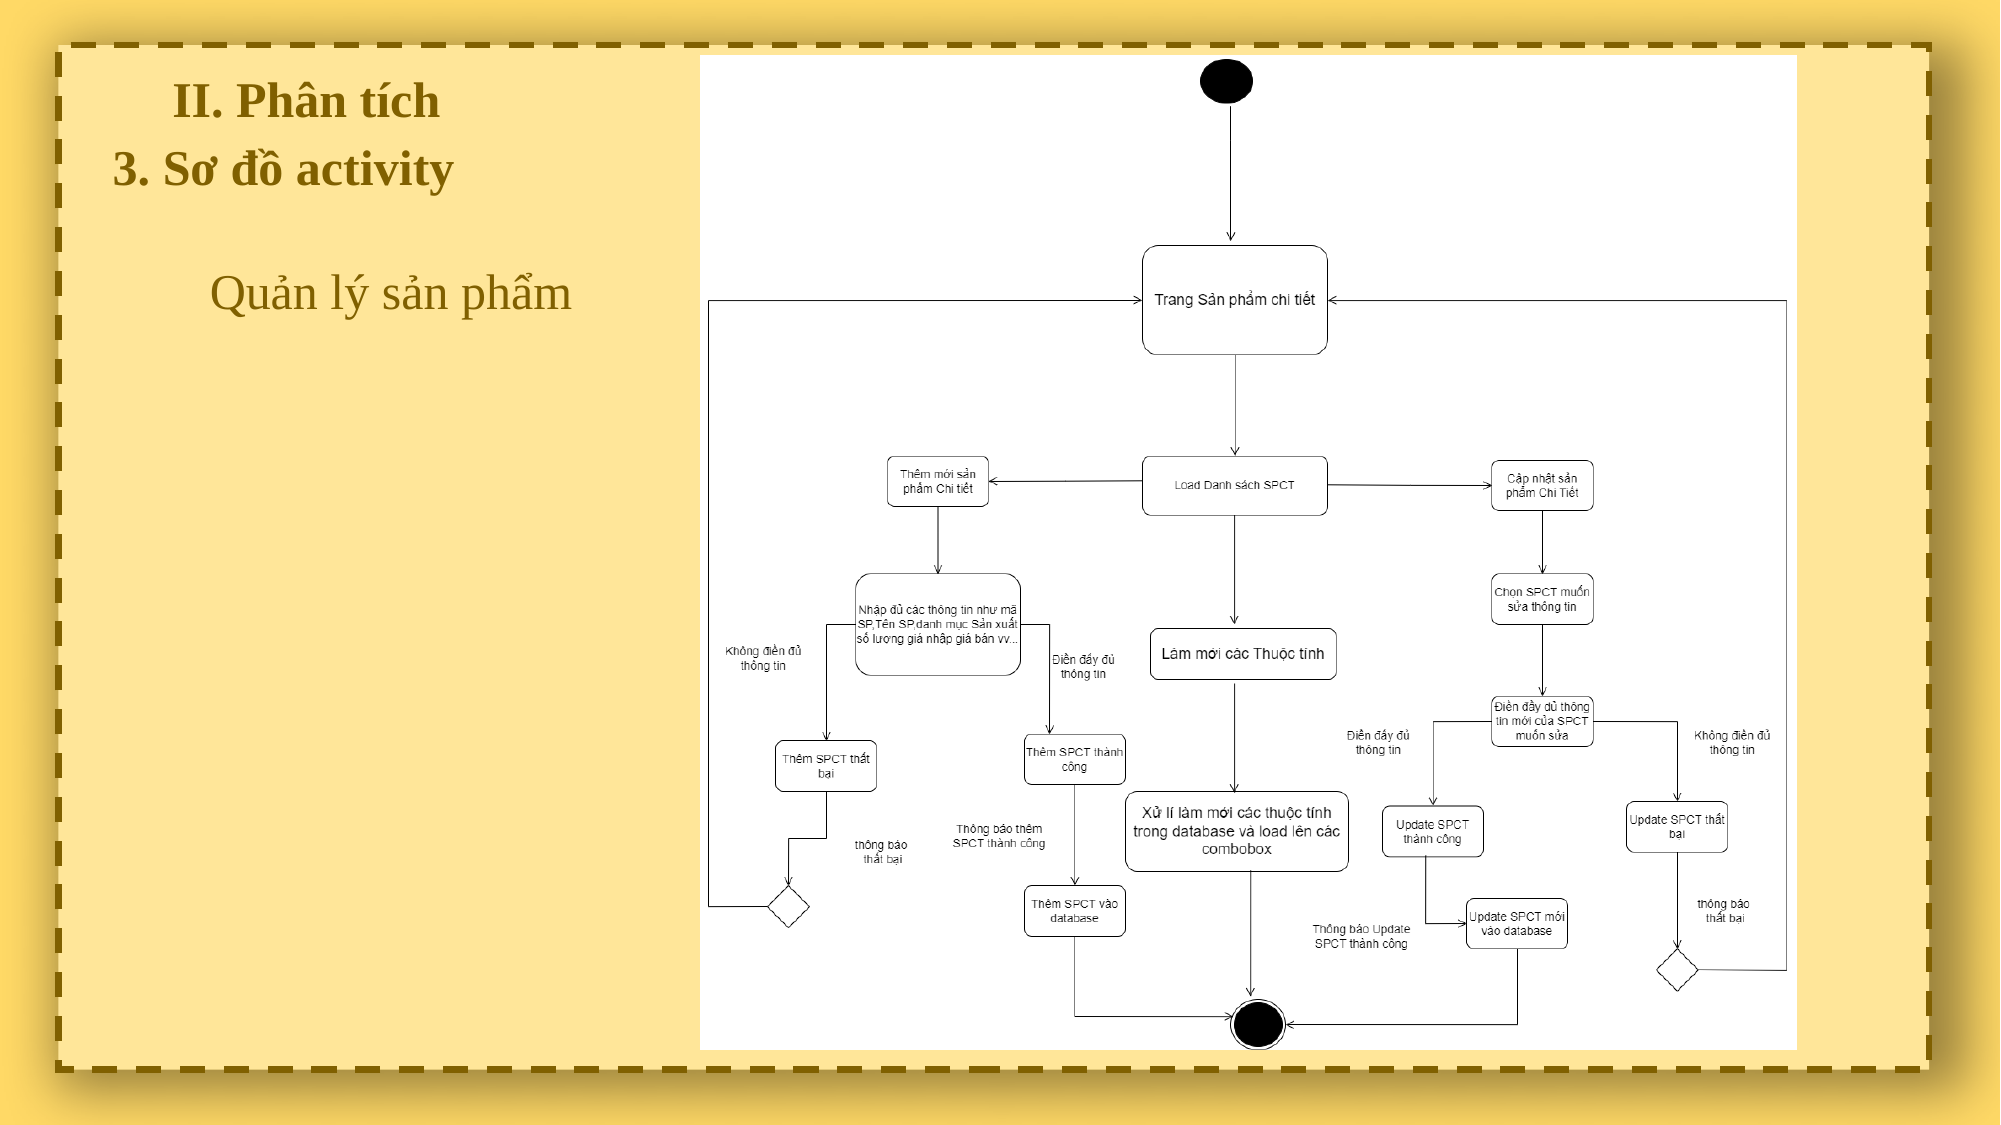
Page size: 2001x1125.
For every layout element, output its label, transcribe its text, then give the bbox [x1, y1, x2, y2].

text_box Quản lý sản phẩm [136, 240, 634, 328]
text_box [0, 0, 2000, 1125]
picture [700, 55, 1797, 1050]
text_box 3. Sơ đồ activity [70, 116, 497, 204]
text_box II. Phân tích [49, 48, 564, 136]
